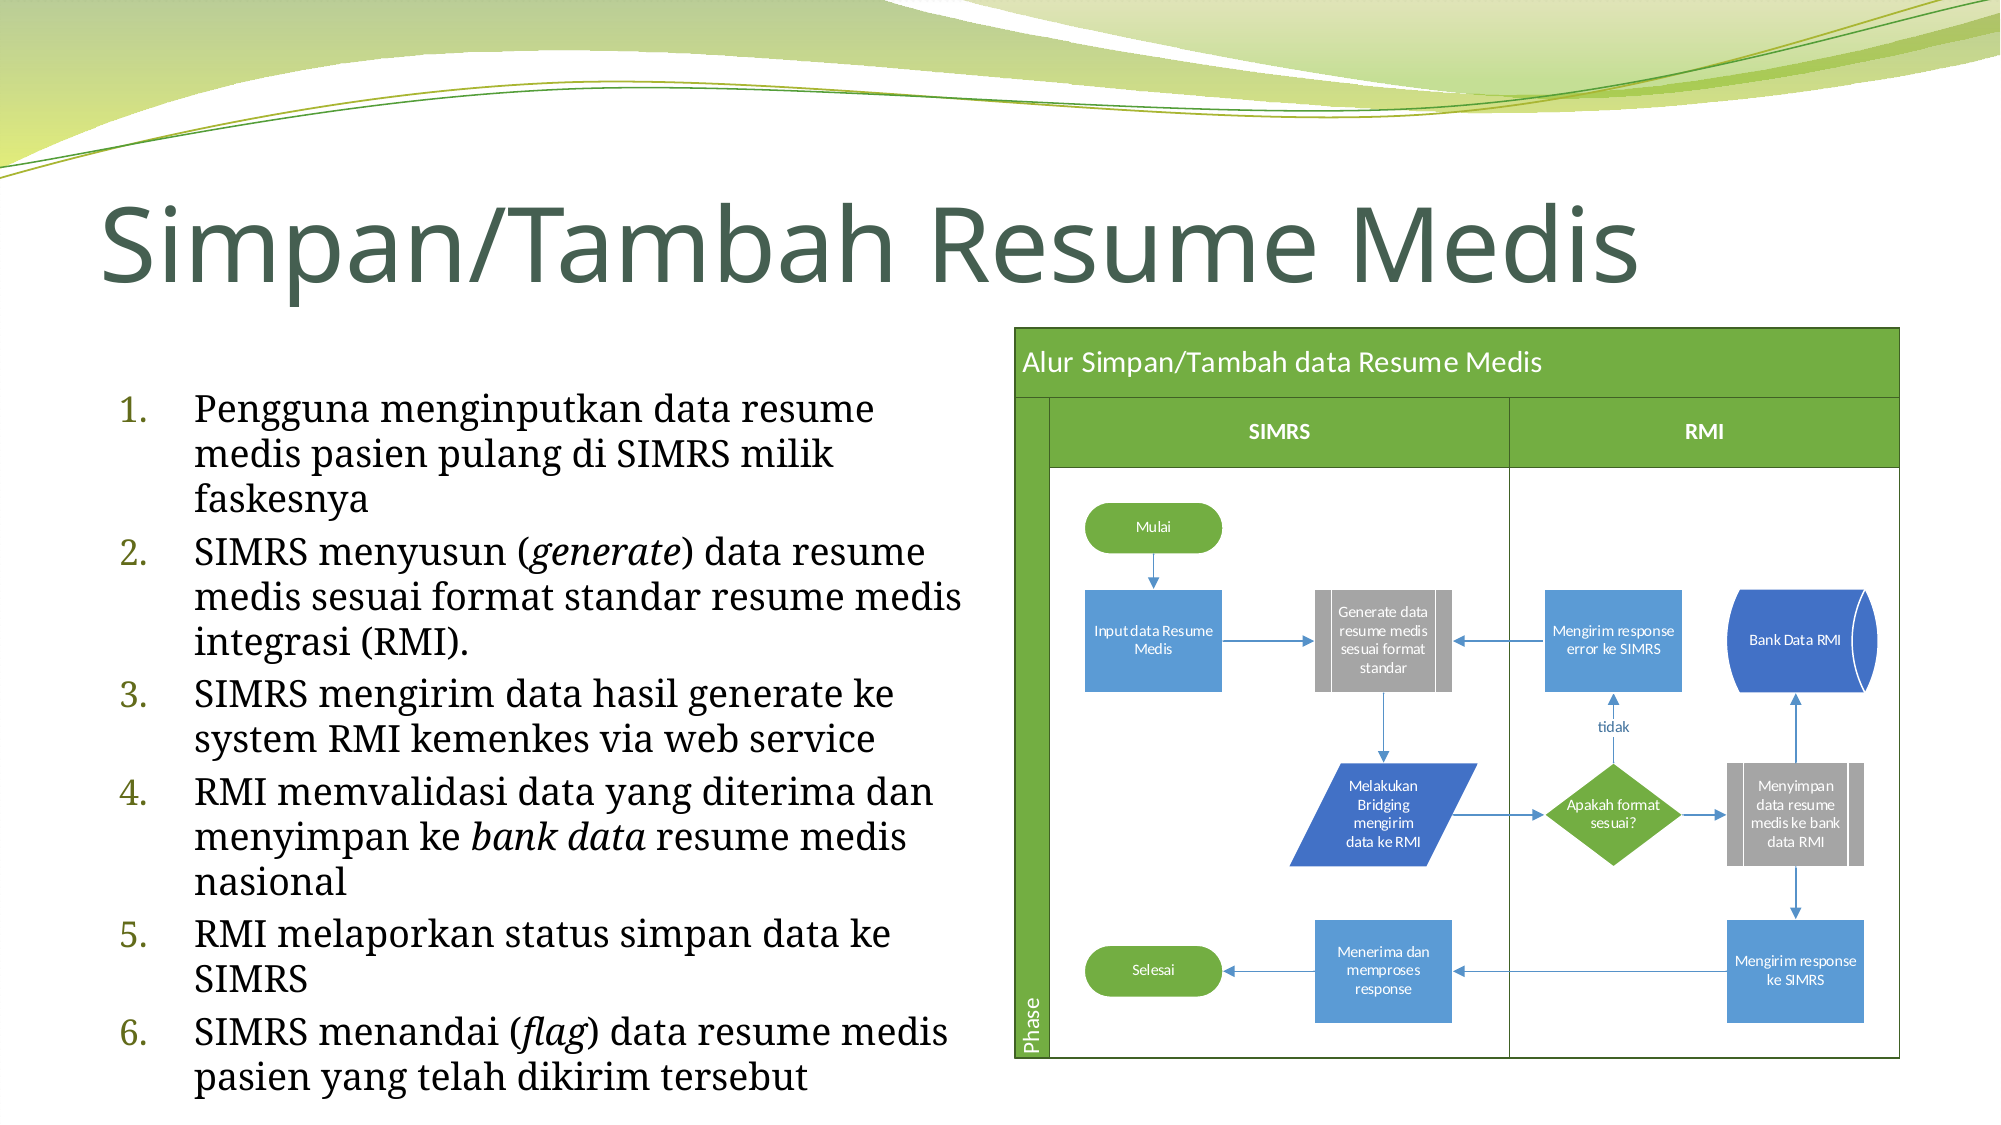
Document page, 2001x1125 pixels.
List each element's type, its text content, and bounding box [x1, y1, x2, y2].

list Pengguna menginputkan data resume medis pasien pulang di SIMRS milik faskesnya SIMRS menyusun (generate) data resume medis sesuai format standar resume medis integrasi (RMI). SIMRS mengirim data hasil generate ke system RMI kemenkes via web service RMI memvalidasi data yang diterima dan menyimpan ke bank data resume medis nasional RMI melaporkan status simpan data ke SIMRS SIMRS menandai (flag) data resume medis pasien yang telah dikirim tersebut [99, 378, 993, 1059]
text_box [1011, 325, 1900, 1059]
title Simpan/Tambah Resume Medis [99, 115, 1900, 303]
